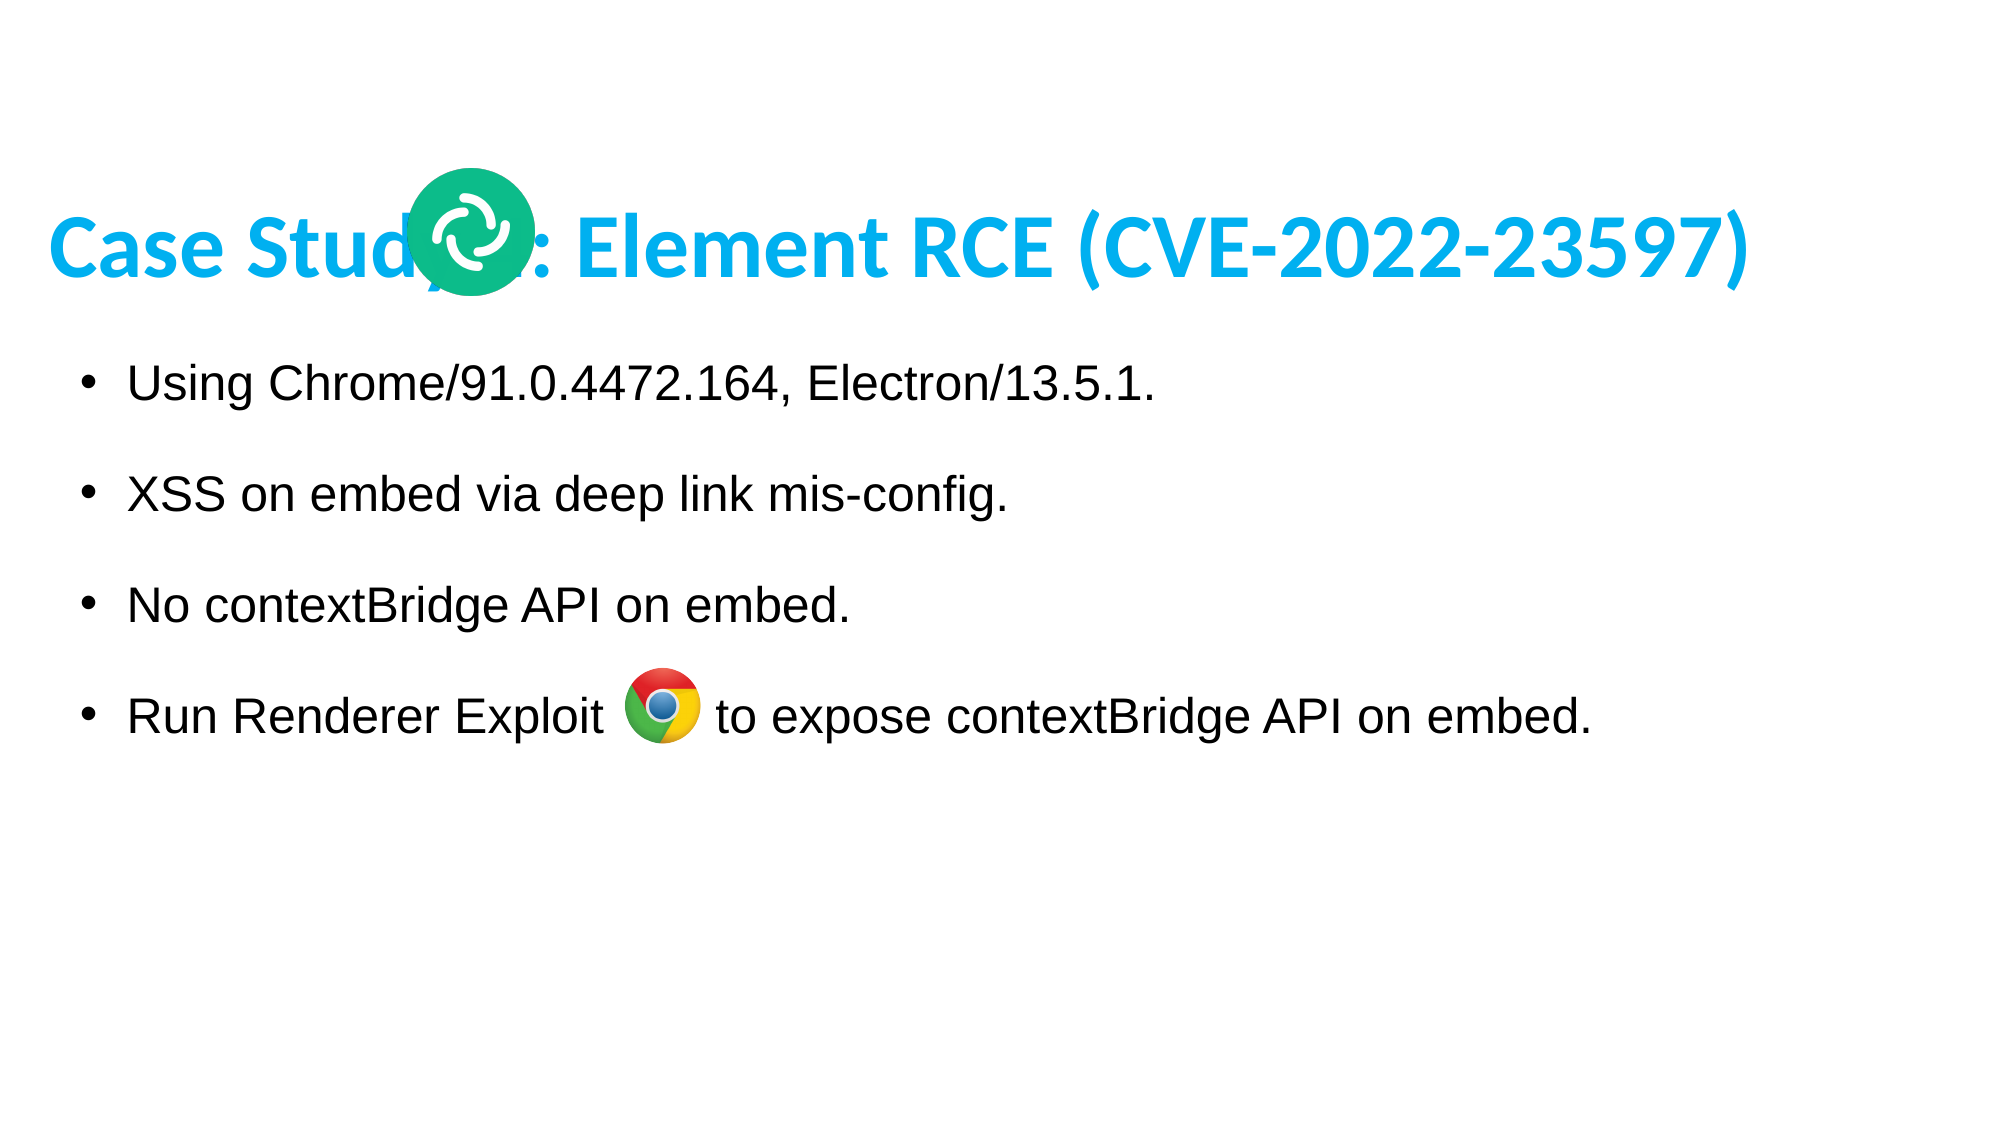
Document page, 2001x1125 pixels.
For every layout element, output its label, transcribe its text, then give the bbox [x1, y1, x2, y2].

text_box Using Chrome/91.0.4472.164, Electron/13.5.1. XSS on embed via deep link mis-config. No contextBridge API on embed. Run Renderer Exploit to expose contextBridge API on embed. [64, 313, 1855, 870]
picture [623, 666, 703, 745]
title Case Study 4: Element RCE (CVE-2022-23597) [34, 188, 1855, 307]
picture [407, 168, 535, 296]
